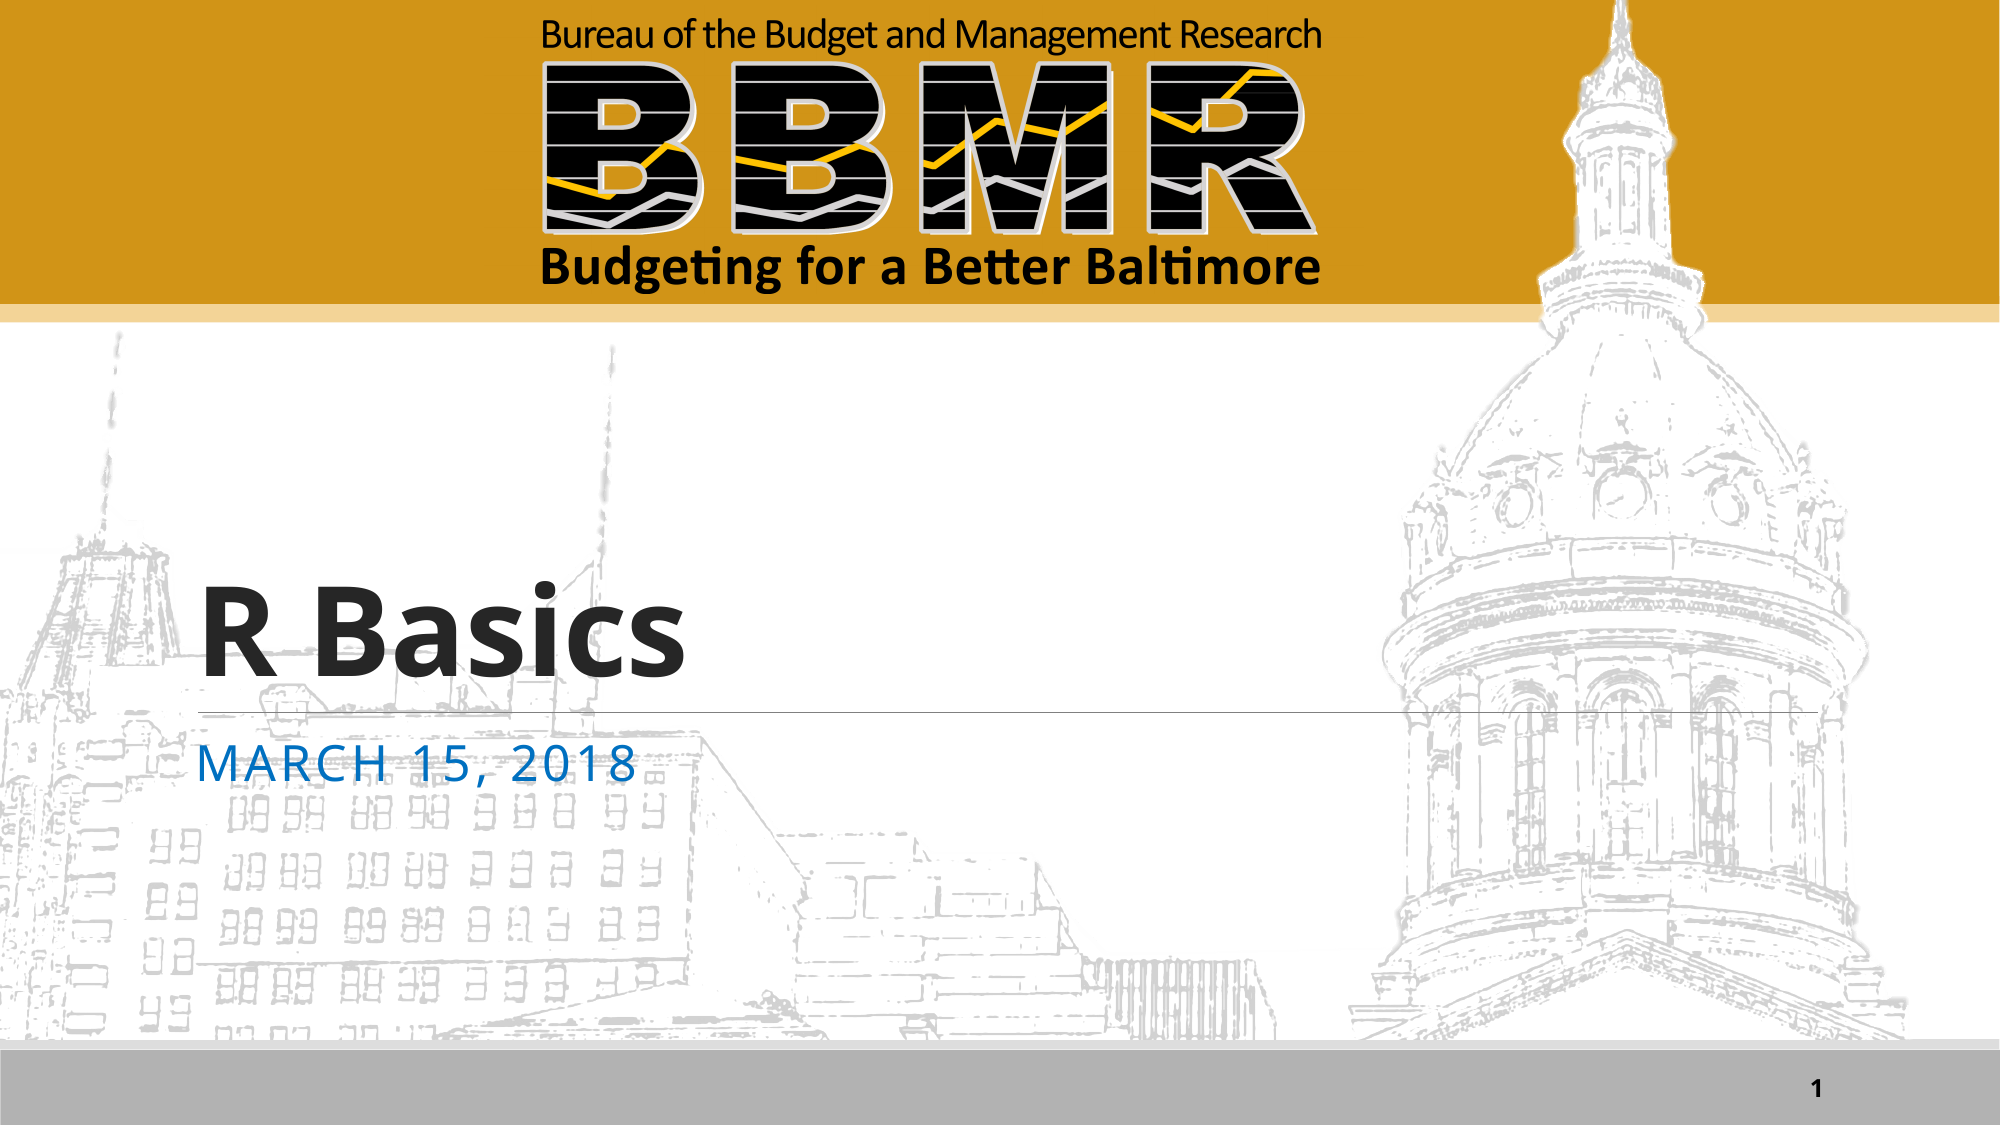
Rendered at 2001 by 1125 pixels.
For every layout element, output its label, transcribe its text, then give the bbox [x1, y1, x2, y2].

slide_number 1 [1624, 1059, 1840, 1120]
subtitle March 15, 2018 [180, 730, 1831, 919]
title R Basics [180, 304, 1830, 710]
picture [484, 5, 1364, 294]
